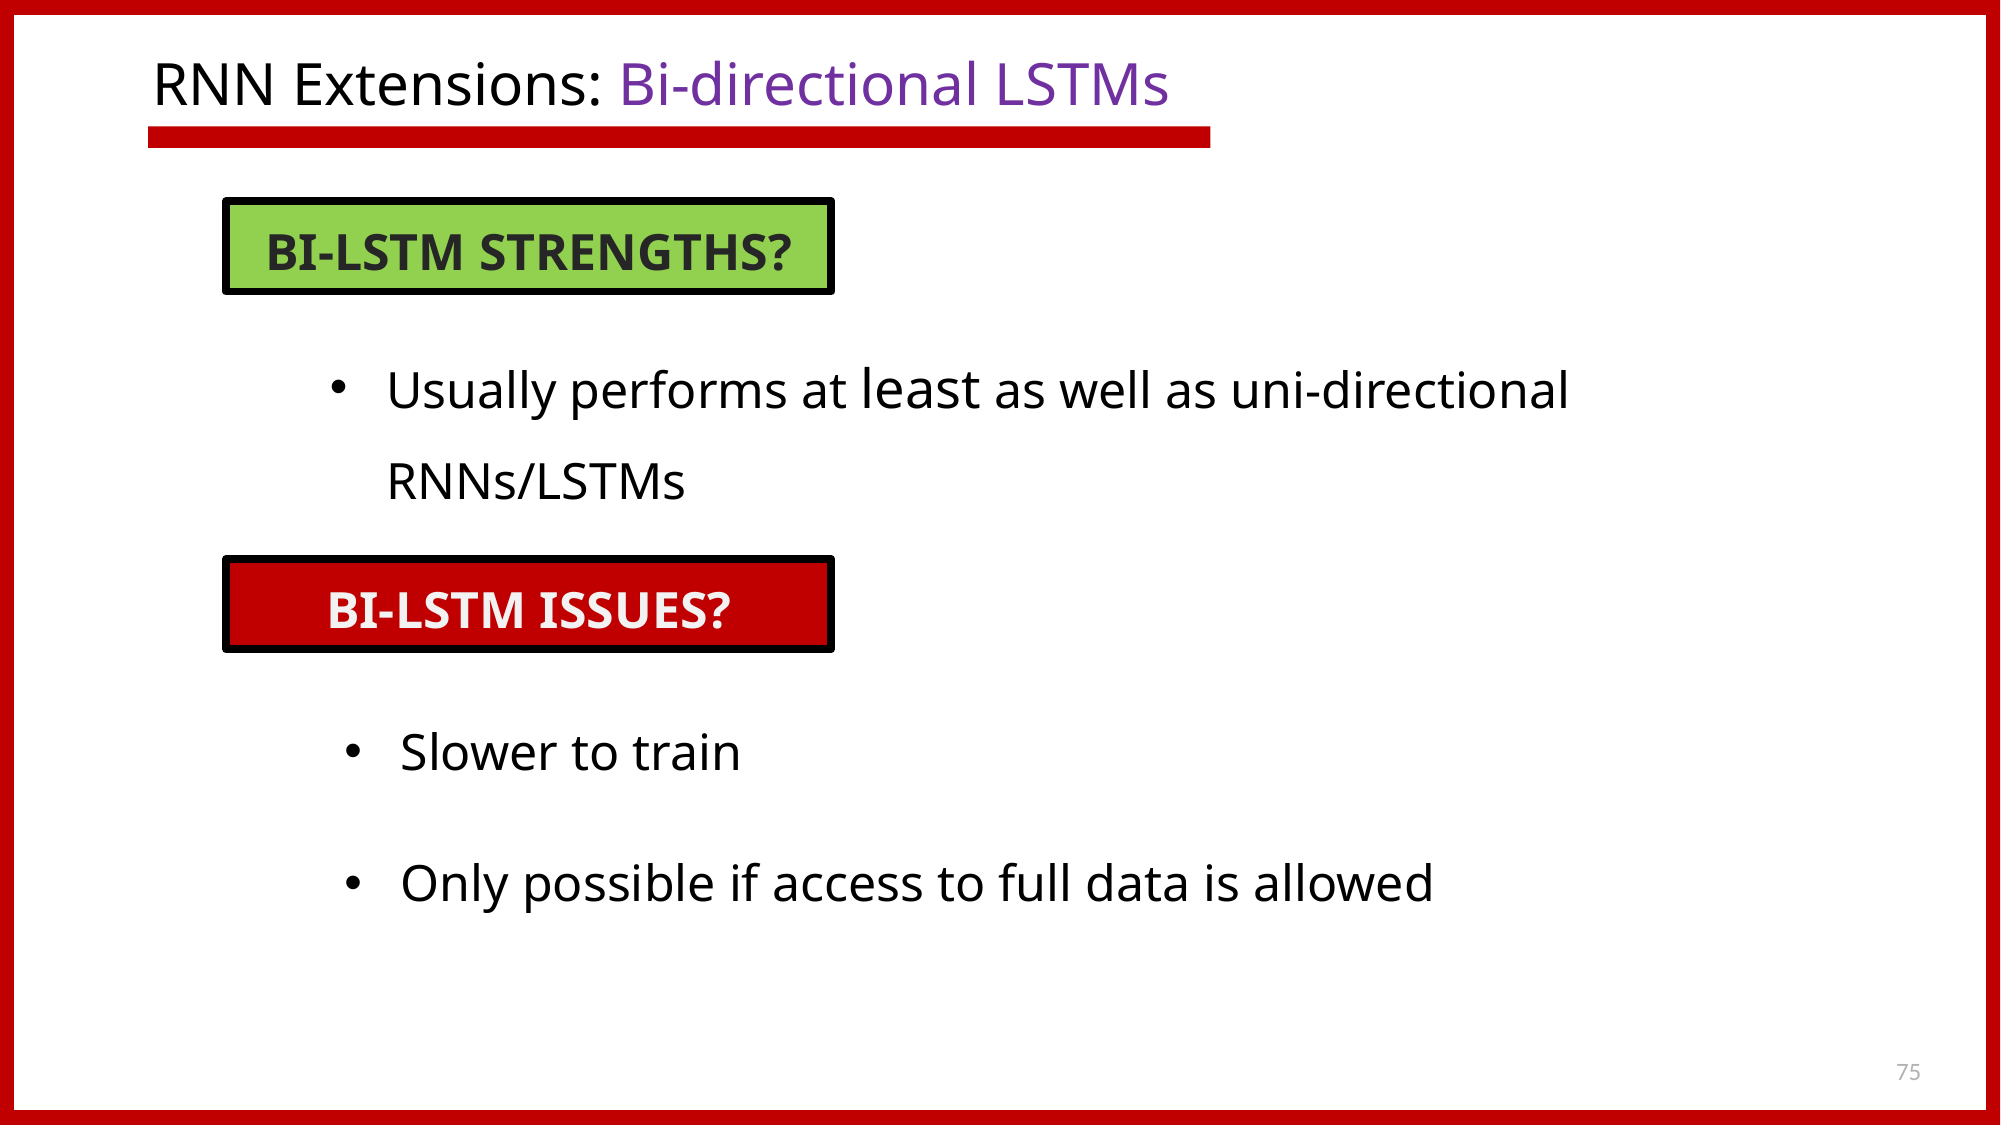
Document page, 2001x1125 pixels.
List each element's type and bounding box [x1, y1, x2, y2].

text_box [329, 682, 1753, 1017]
text_box [314, 313, 1846, 526]
text_box [226, 558, 832, 650]
slide_number [1486, 1040, 1937, 1101]
text_box [226, 201, 832, 292]
title [137, 47, 1605, 239]
